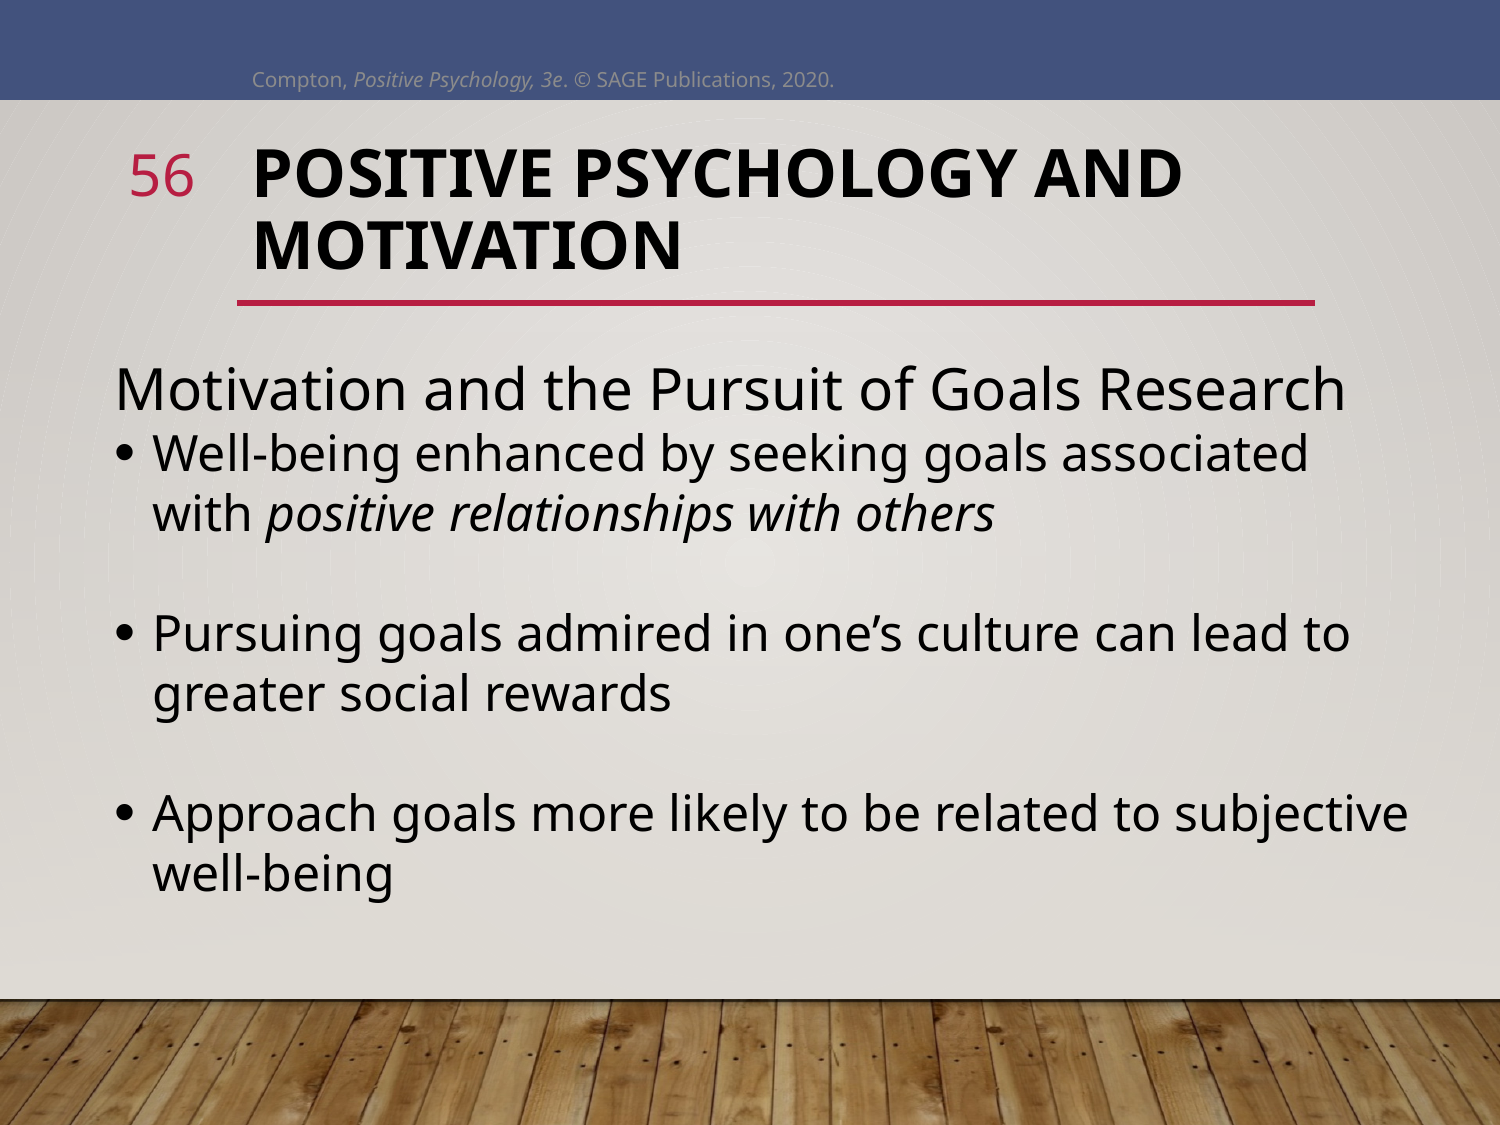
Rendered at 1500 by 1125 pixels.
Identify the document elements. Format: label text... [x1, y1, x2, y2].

footer Compton, Positive Psychology, 3e. © SAGE Publications, 2020. [236, 54, 899, 105]
list Motivation and the Pursuit of Goals Research Well-being enhanced by seeking goals associated with positive relationships with others Pursuing goals admired in one’s culture can lead to greater social rewards Approach goals more likely to be related to subjective well-being [99, 330, 1438, 975]
title Positive Psychology and Motivation [236, 131, 1315, 305]
slide_number 56 [80, 131, 211, 214]
picture [0, 999, 1500, 1125]
